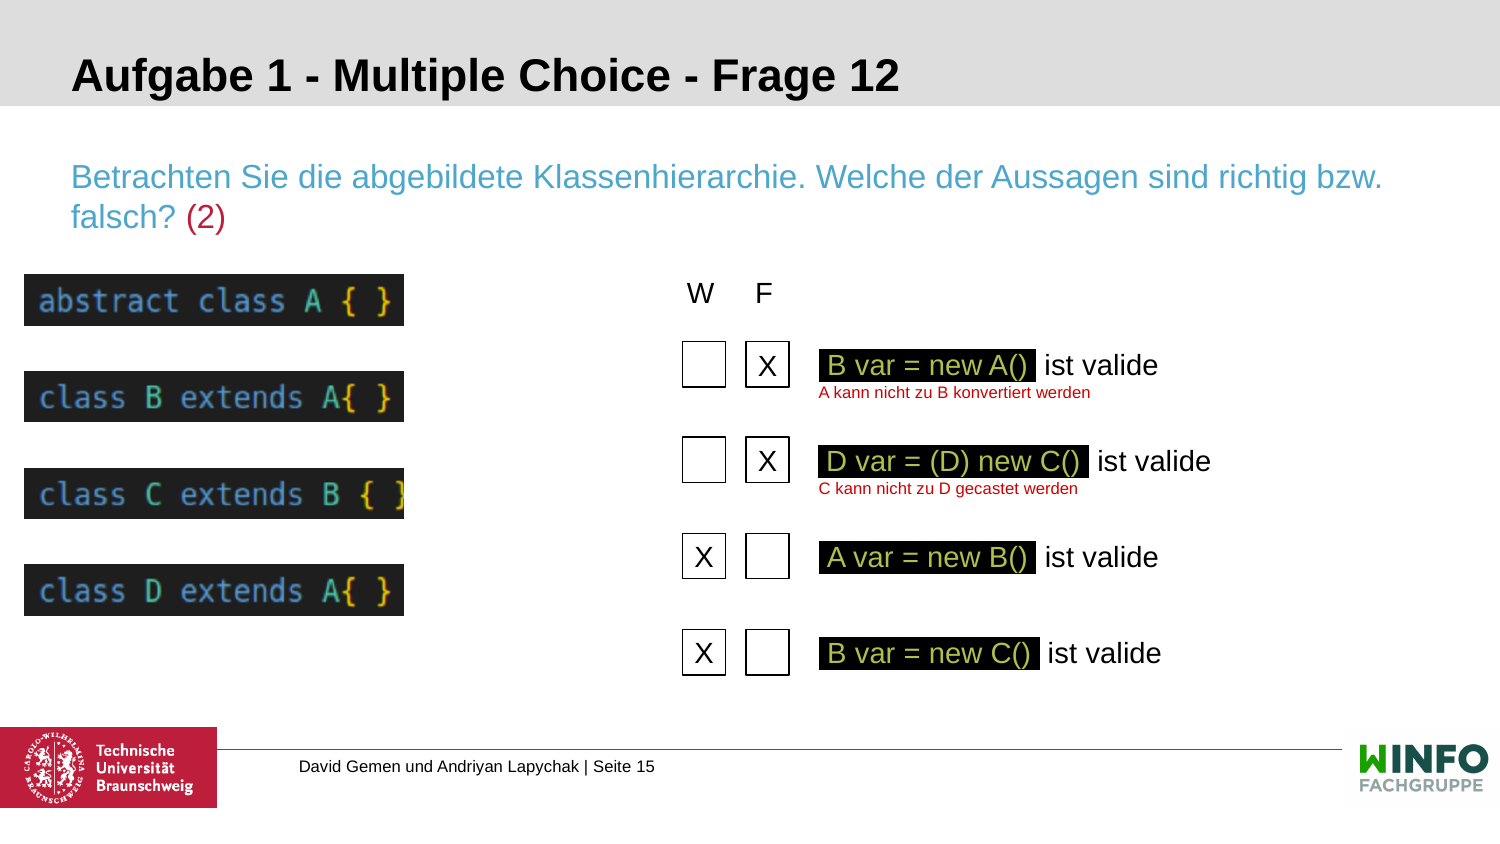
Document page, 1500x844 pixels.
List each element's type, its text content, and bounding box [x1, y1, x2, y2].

list Betrachten Sie die abgebildete Klassenhierarchie. Welche der Aussagen sind richtig bzw. falsch? (2) [70, 155, 1445, 206]
text_box [746, 629, 789, 675]
text_box X [676, 619, 732, 685]
text_box [746, 533, 789, 579]
text_box A kann nicht zu B konvertiert werden [803, 371, 1249, 412]
text_box X [740, 427, 795, 493]
text_box C kann nicht zu D gecastet werden [803, 468, 1249, 509]
text_box [682, 437, 726, 483]
text_box D var = (D) new C() ist valide [802, 427, 1296, 493]
picture [0, 727, 217, 808]
text_box B var = new A() ist valide [803, 331, 1364, 397]
text_box [682, 341, 726, 387]
picture [24, 564, 404, 616]
text_box B var = new C() ist valide [803, 619, 1269, 685]
text_box A var = new B() ist valide [803, 523, 1297, 589]
picture [24, 371, 404, 423]
text_box X [676, 523, 732, 589]
title Aufgabe 1 - Multiple Choice - Frage 12 [70, 13, 1445, 101]
picture [24, 274, 404, 326]
text_box W [670, 259, 732, 325]
picture [24, 467, 404, 519]
text_box X [740, 332, 795, 398]
picture [1342, 727, 1500, 808]
text_box F [733, 259, 795, 325]
